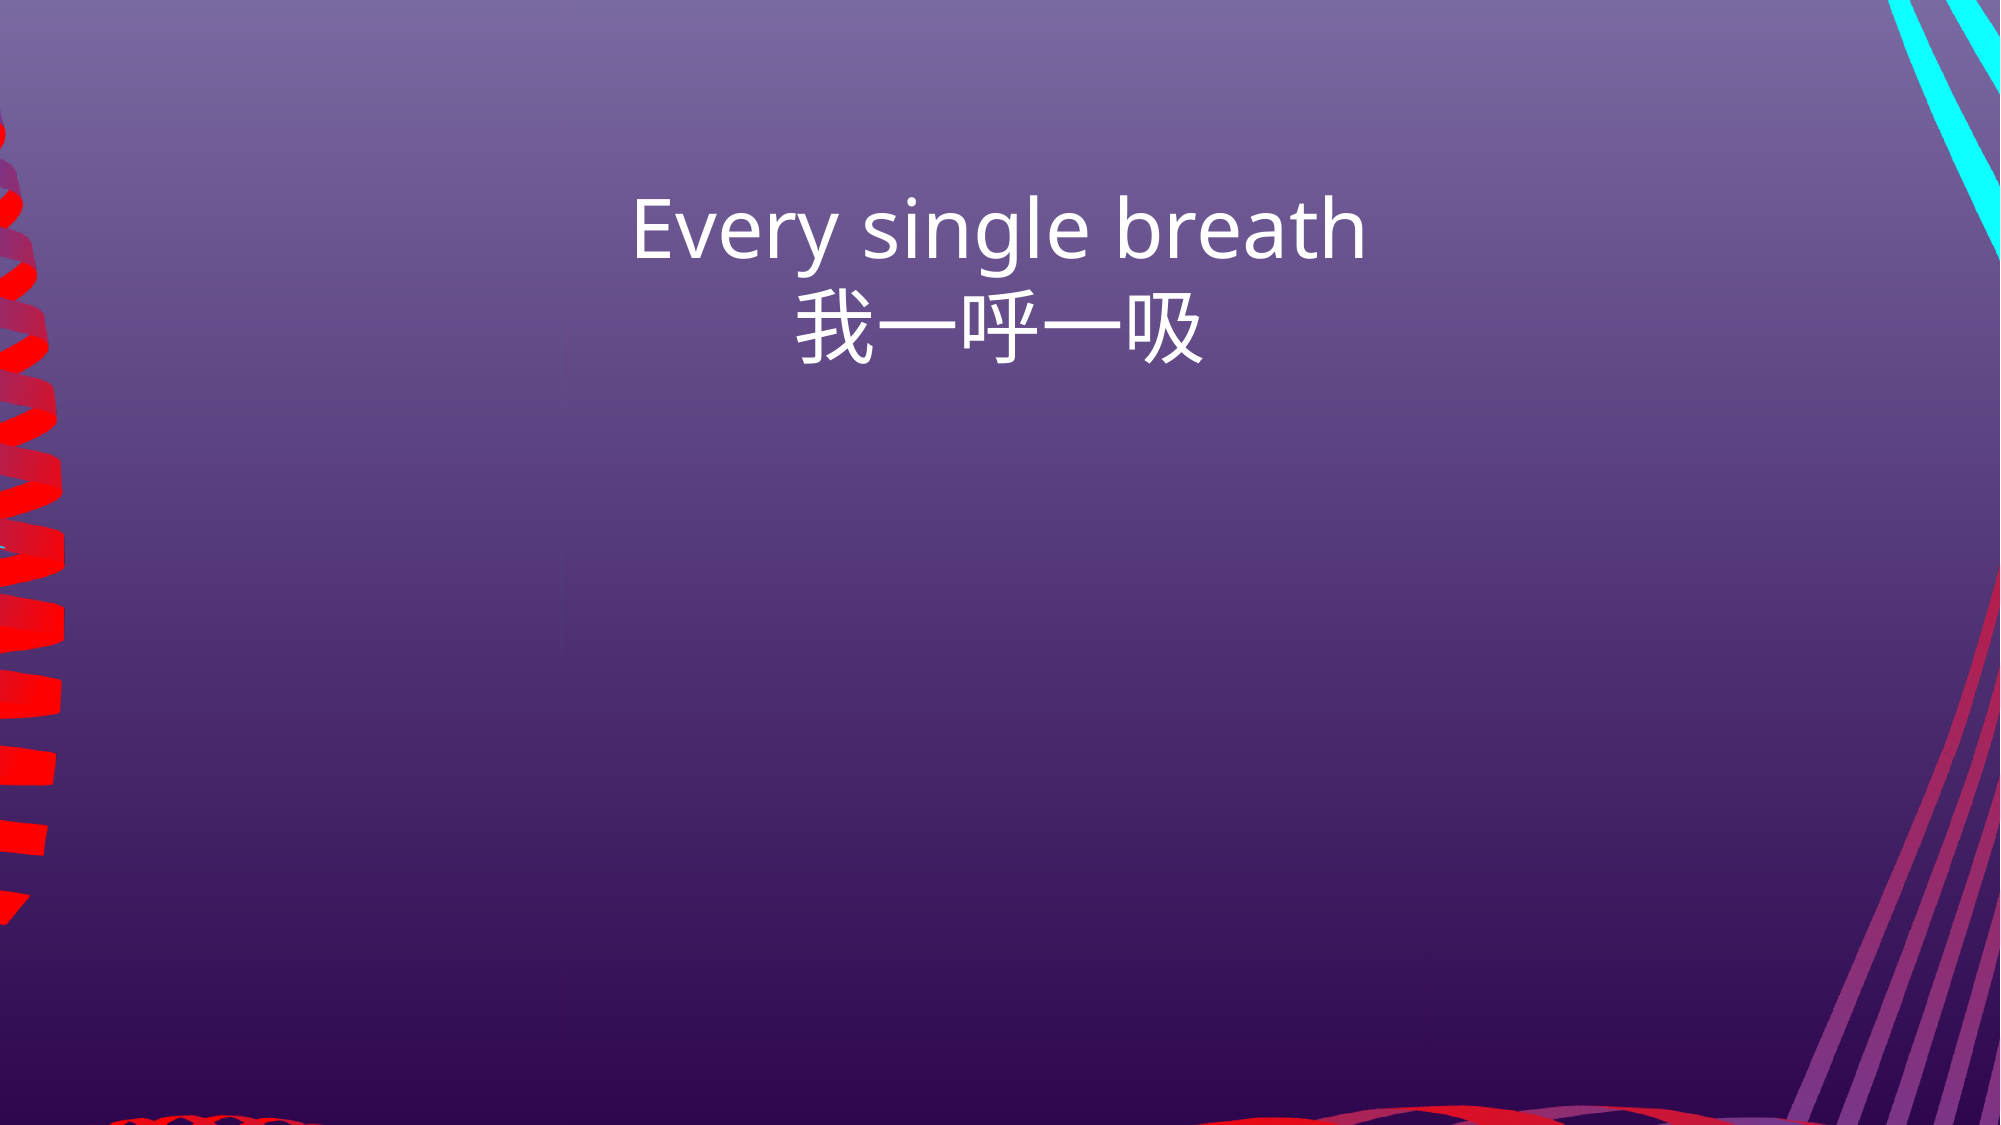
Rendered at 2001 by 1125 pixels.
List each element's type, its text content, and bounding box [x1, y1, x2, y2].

picture [0, 0, 2001, 1125]
text_box Every single breath 我一呼一吸 [99, 168, 1900, 382]
